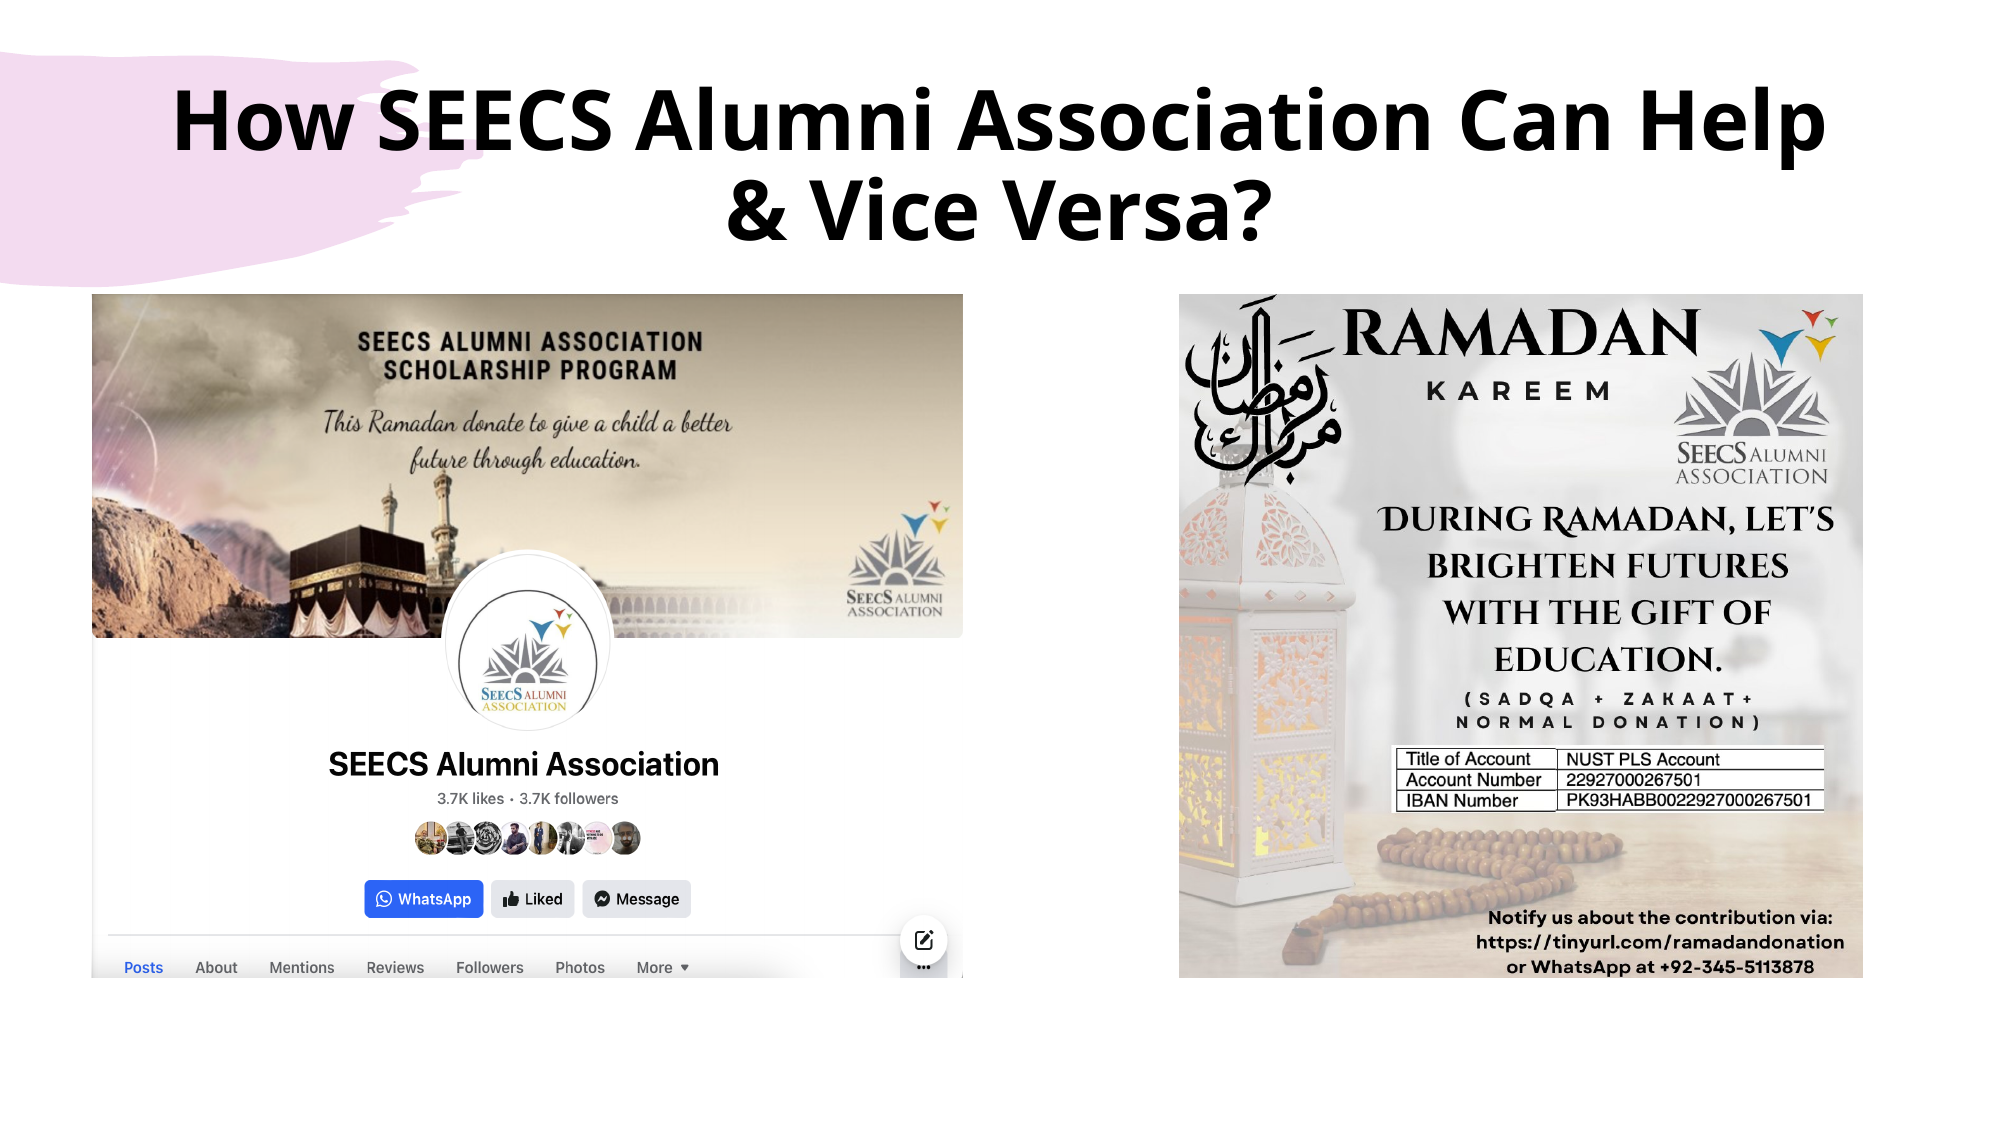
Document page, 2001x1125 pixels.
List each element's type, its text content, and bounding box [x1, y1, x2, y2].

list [91, 294, 963, 978]
title How SEECS Alumni Association Can Help & Vice Versa? [137, 59, 1863, 278]
picture [1179, 294, 1863, 978]
